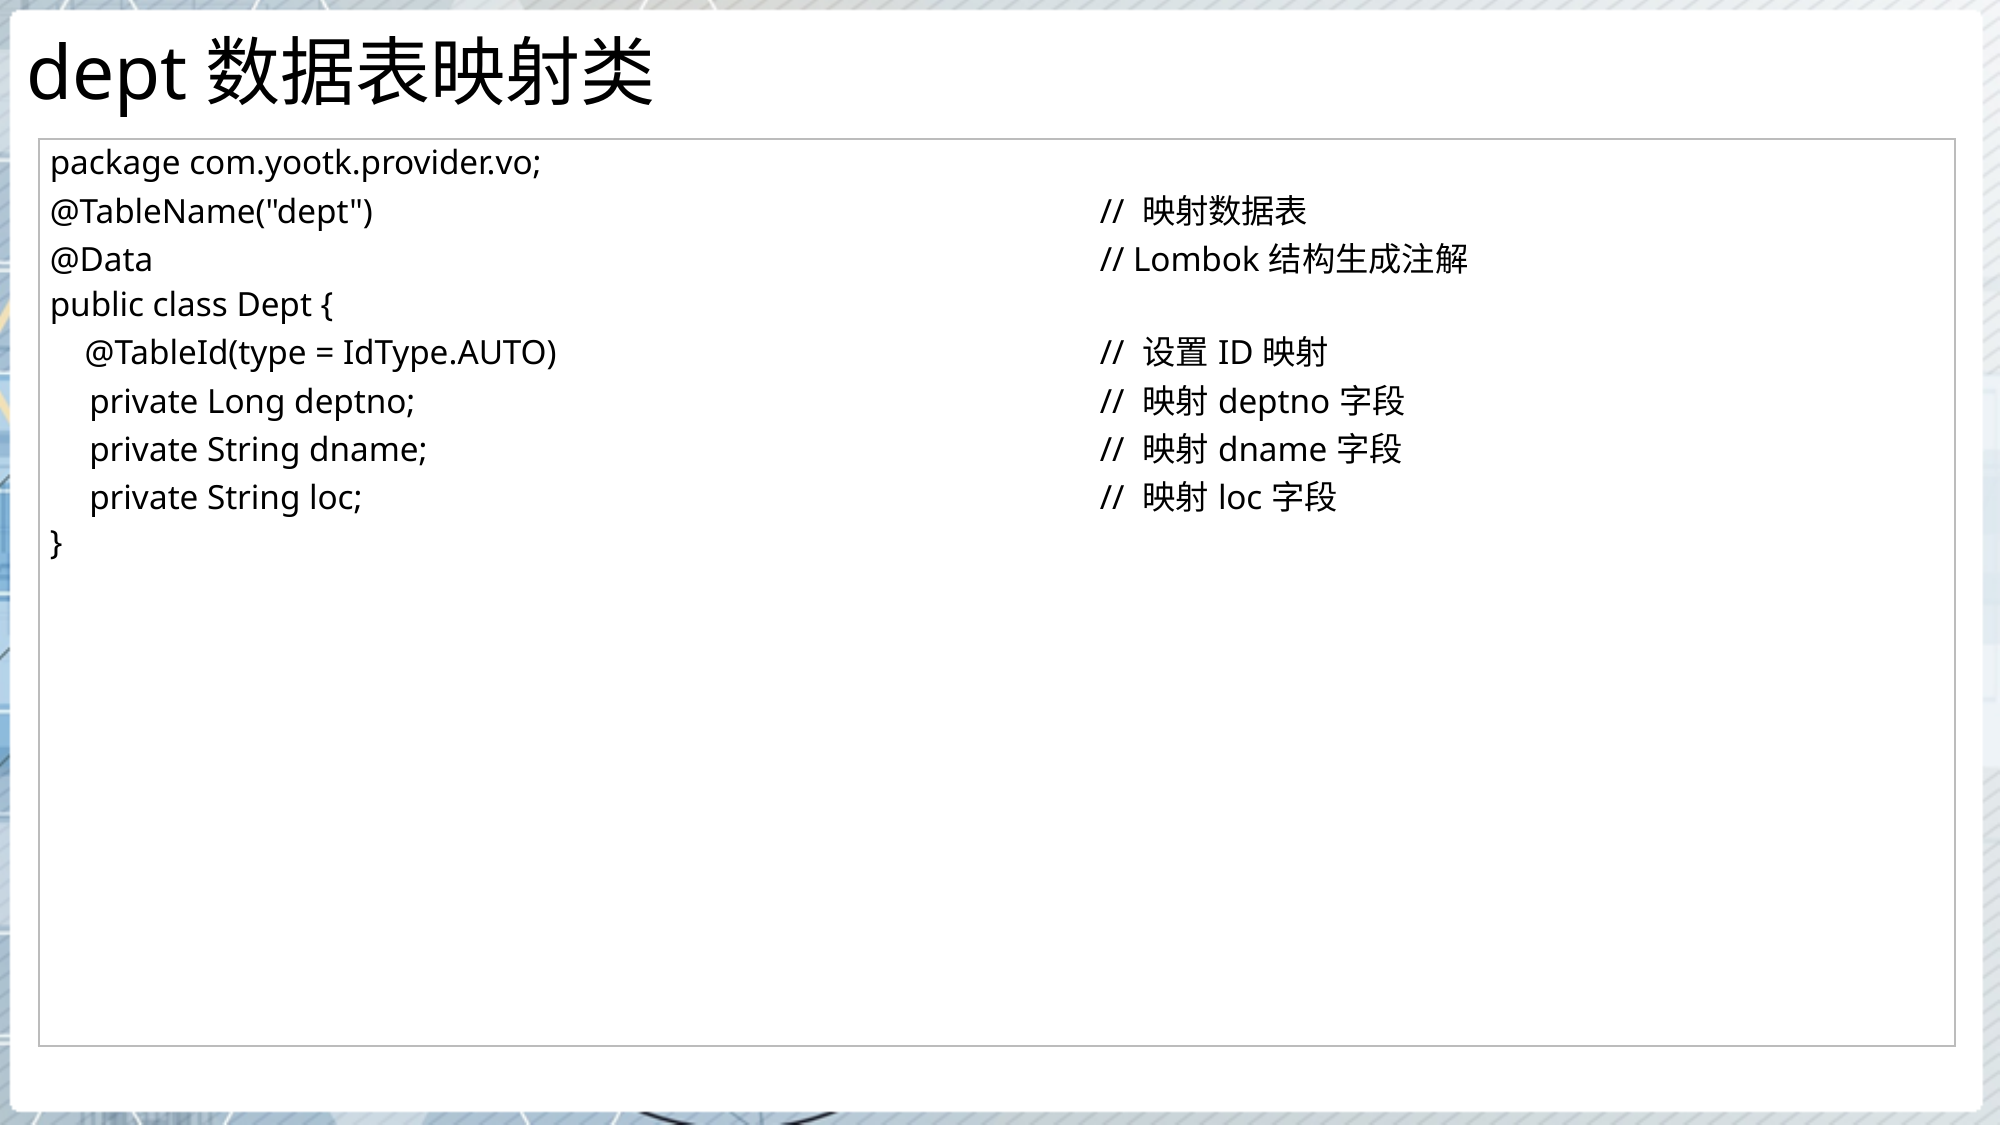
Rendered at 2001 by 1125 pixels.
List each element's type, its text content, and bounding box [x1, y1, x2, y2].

title dept数据表映射类 [11, 11, 1983, 140]
picture [0, 0, 2000, 1125]
table_header package com.yootk.provider.vo; @TableName("dept") // 映射数据表 @Data // Lombok结构生成注解 public class Dept { @TableId(type = IdType.AUTO) // 设置ID映射 private Long deptno; // 映射deptno字段 private String dname; // 映射dname字段 private String loc; // 映射loc字段 } [40, 140, 1954, 1045]
